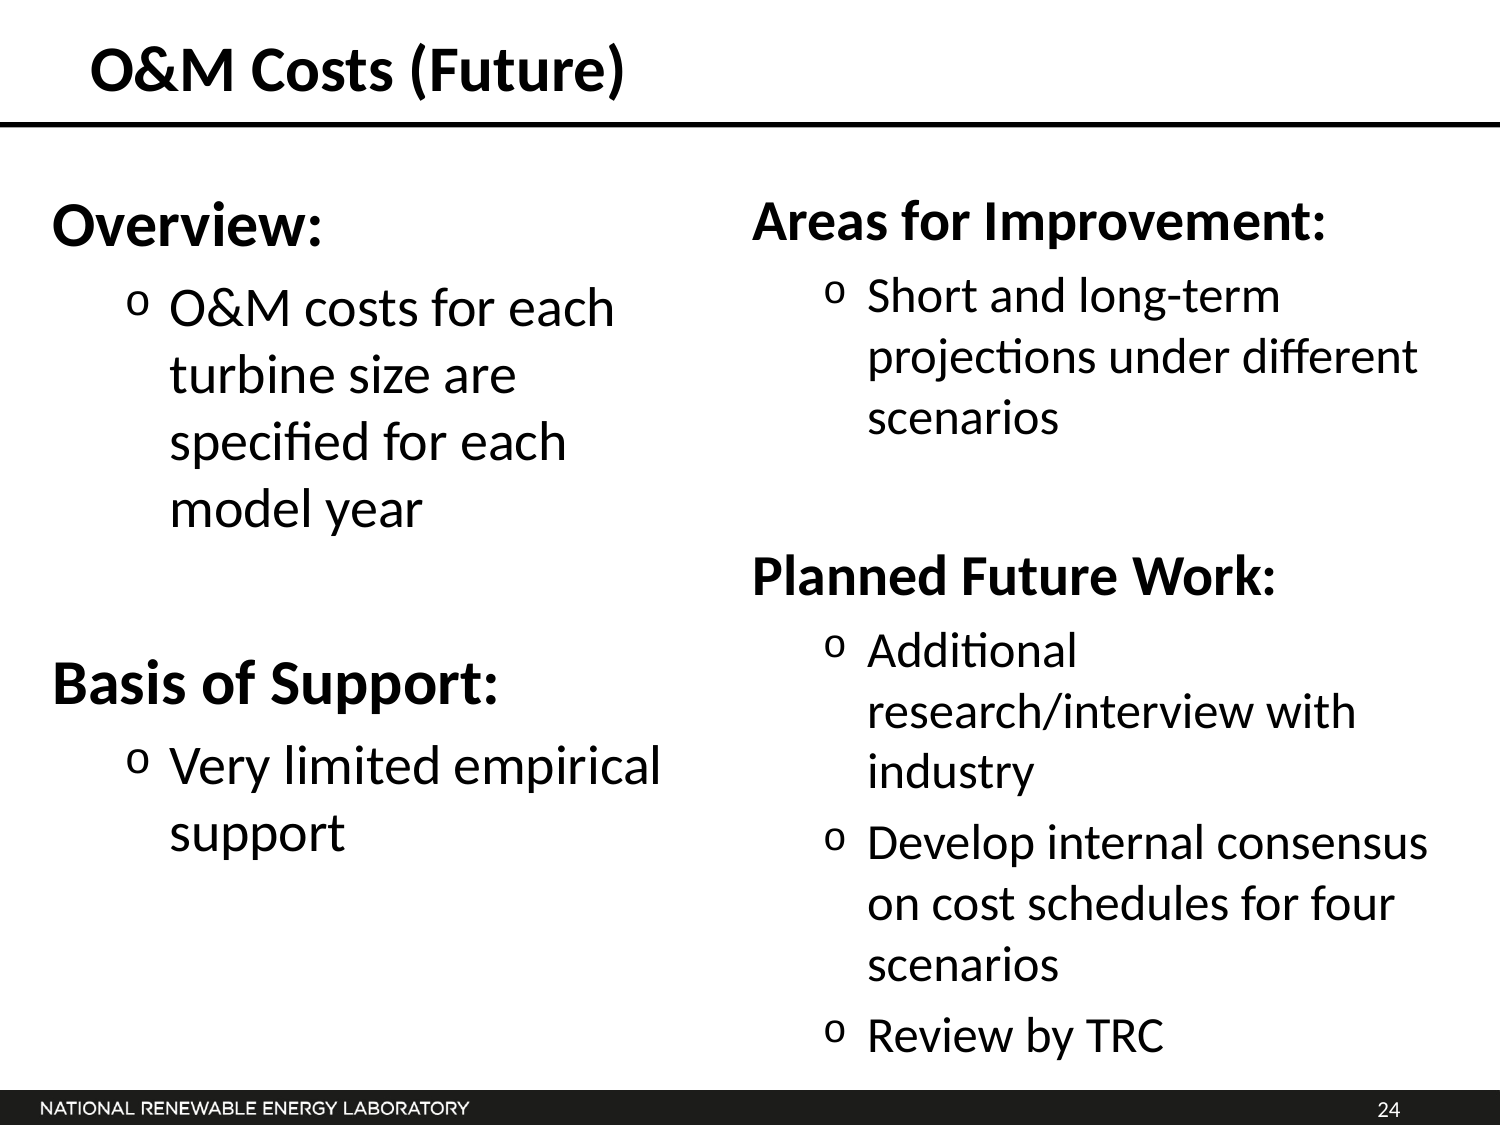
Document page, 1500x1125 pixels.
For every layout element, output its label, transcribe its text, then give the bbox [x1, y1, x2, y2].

title O&M Costs (Future) [75, 19, 1425, 113]
list Overview: O&M costs for each turbine size are specified for each model year Basis of Support: Very limited empirical support [37, 174, 725, 875]
picture [0, 1090, 1500, 1125]
text_box Areas for Improvement: Short and long-term projections under different scenarios Planned Future Work: Additional research/interview with industry Develop internal consensus on cost schedules for four scenarios Review by TRC [737, 174, 1475, 1088]
